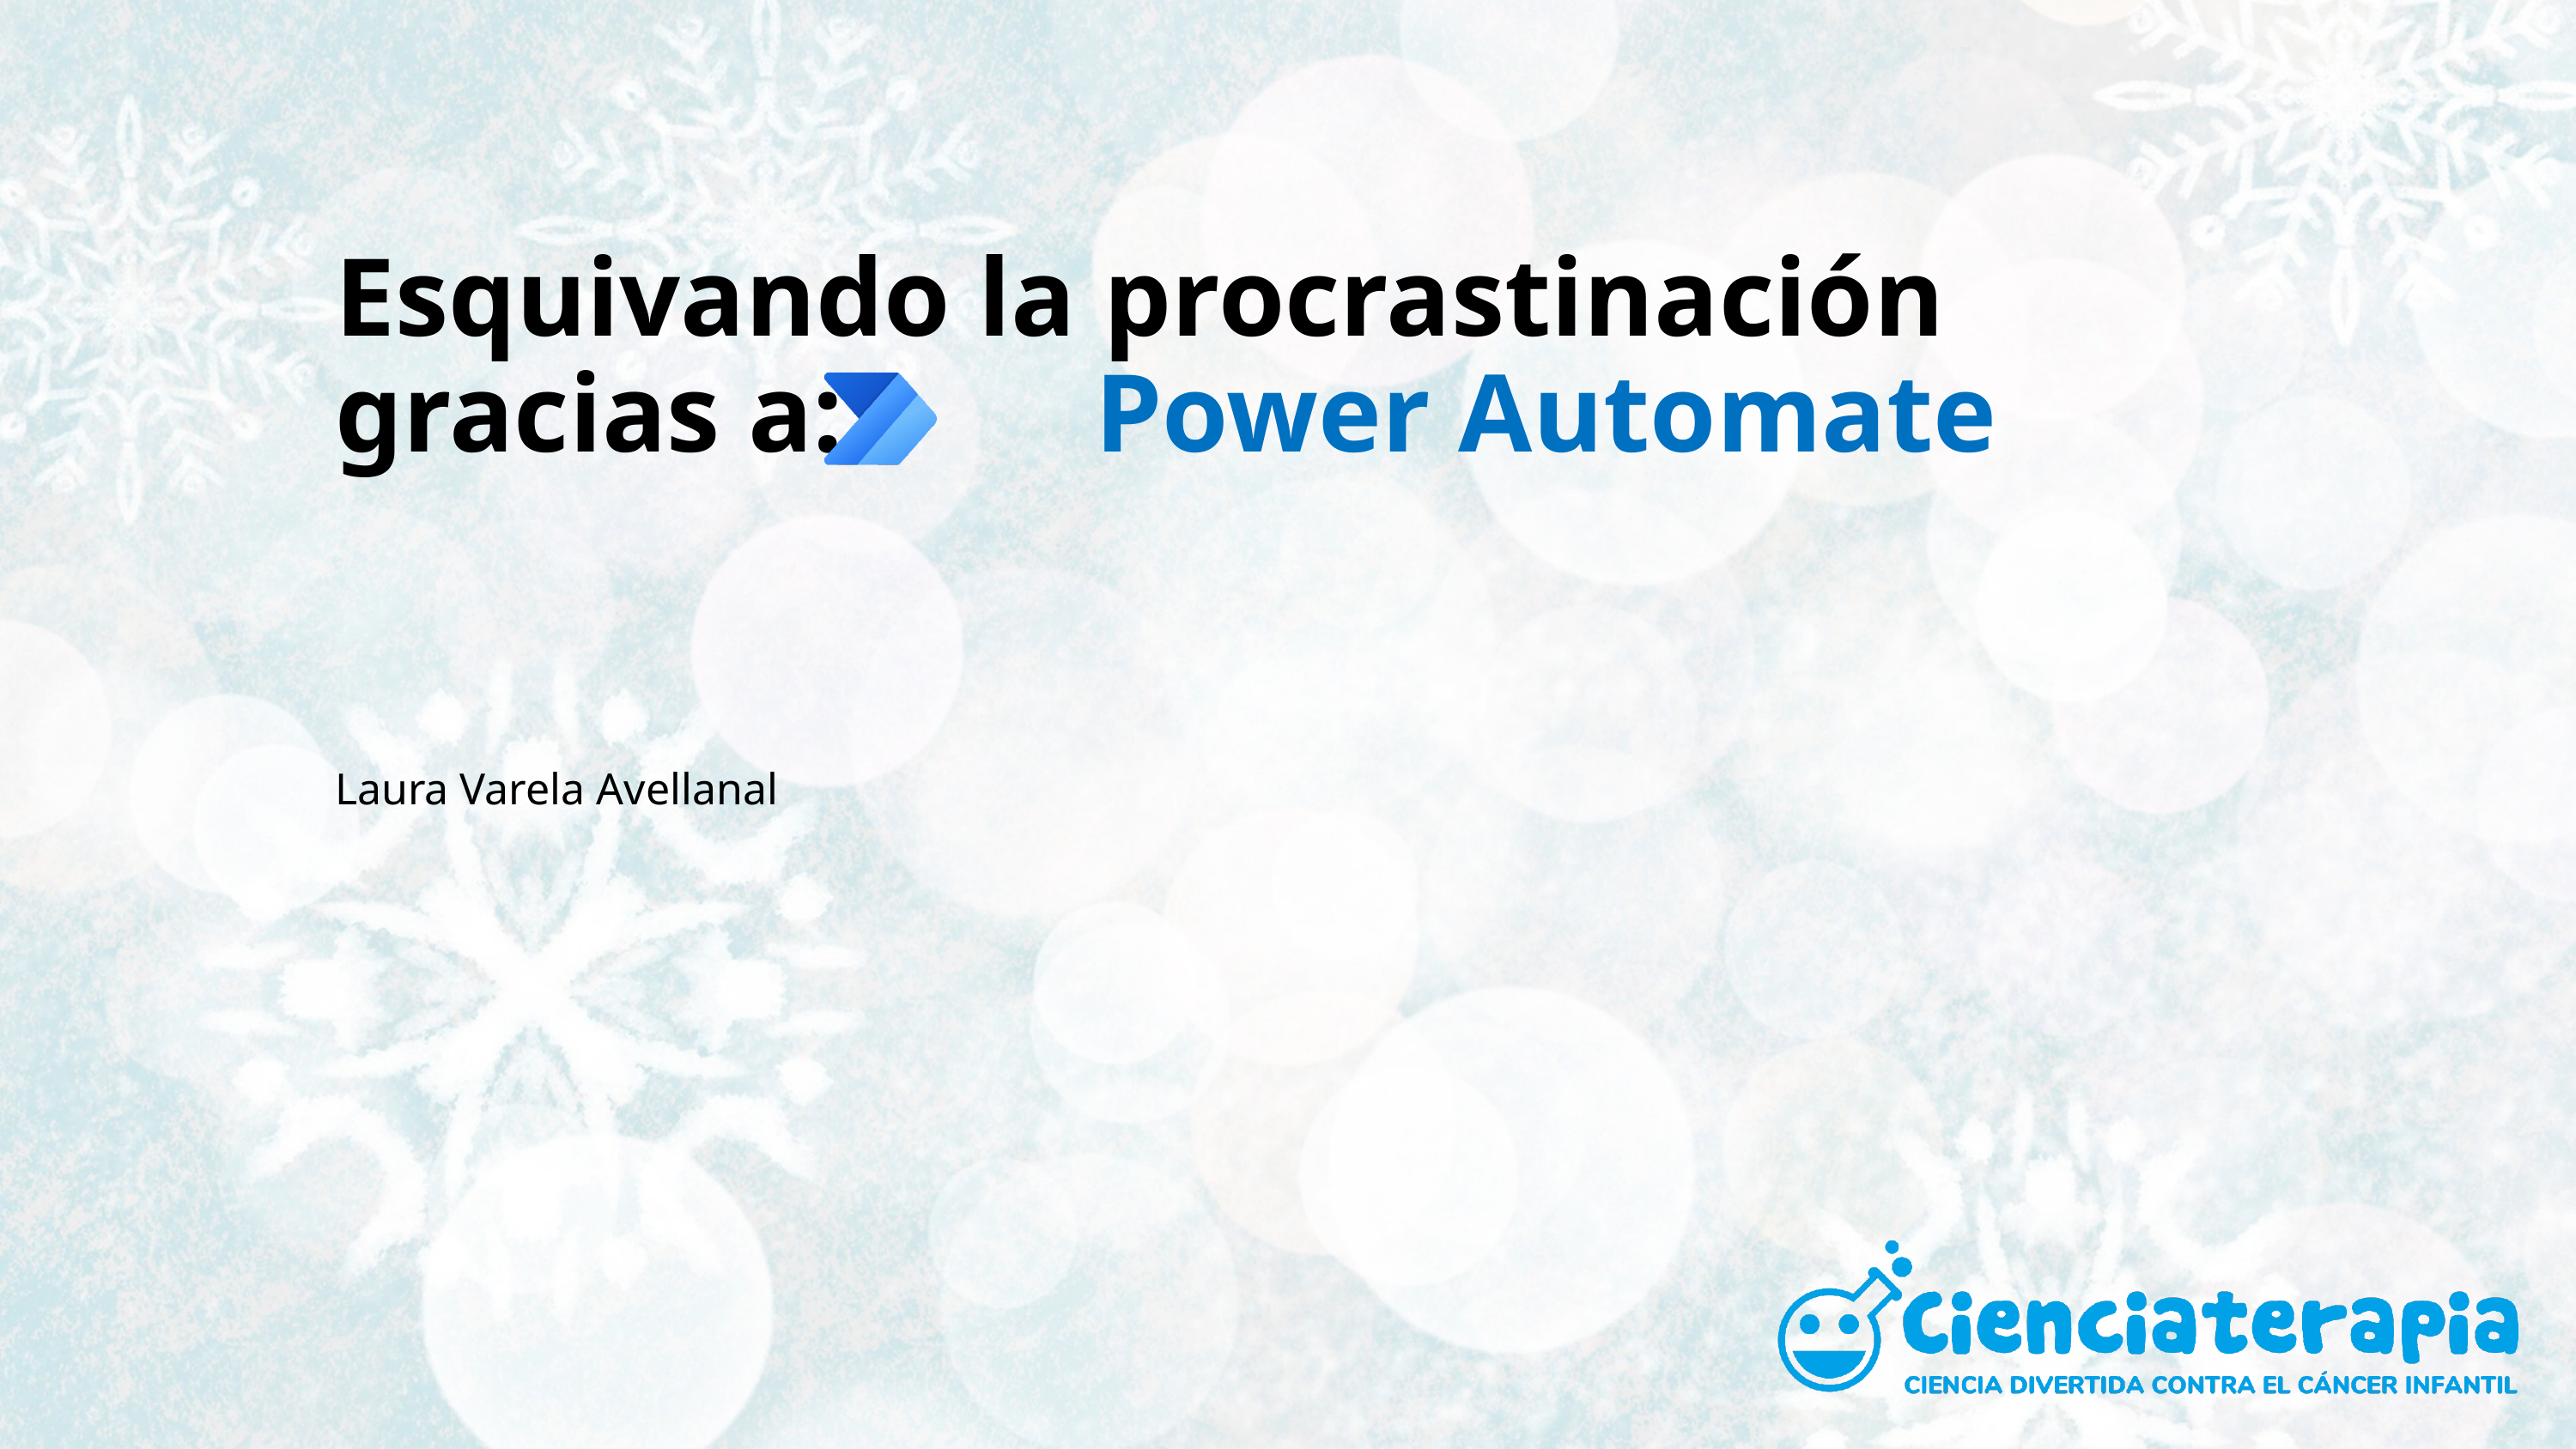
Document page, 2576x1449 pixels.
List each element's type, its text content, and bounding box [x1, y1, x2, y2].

title Esquivando la procrastinación gracias a: Power Automate [322, 237, 2254, 742]
picture [0, 0, 2576, 1449]
subtitle Laura Varela Avellanal [322, 761, 2254, 1111]
